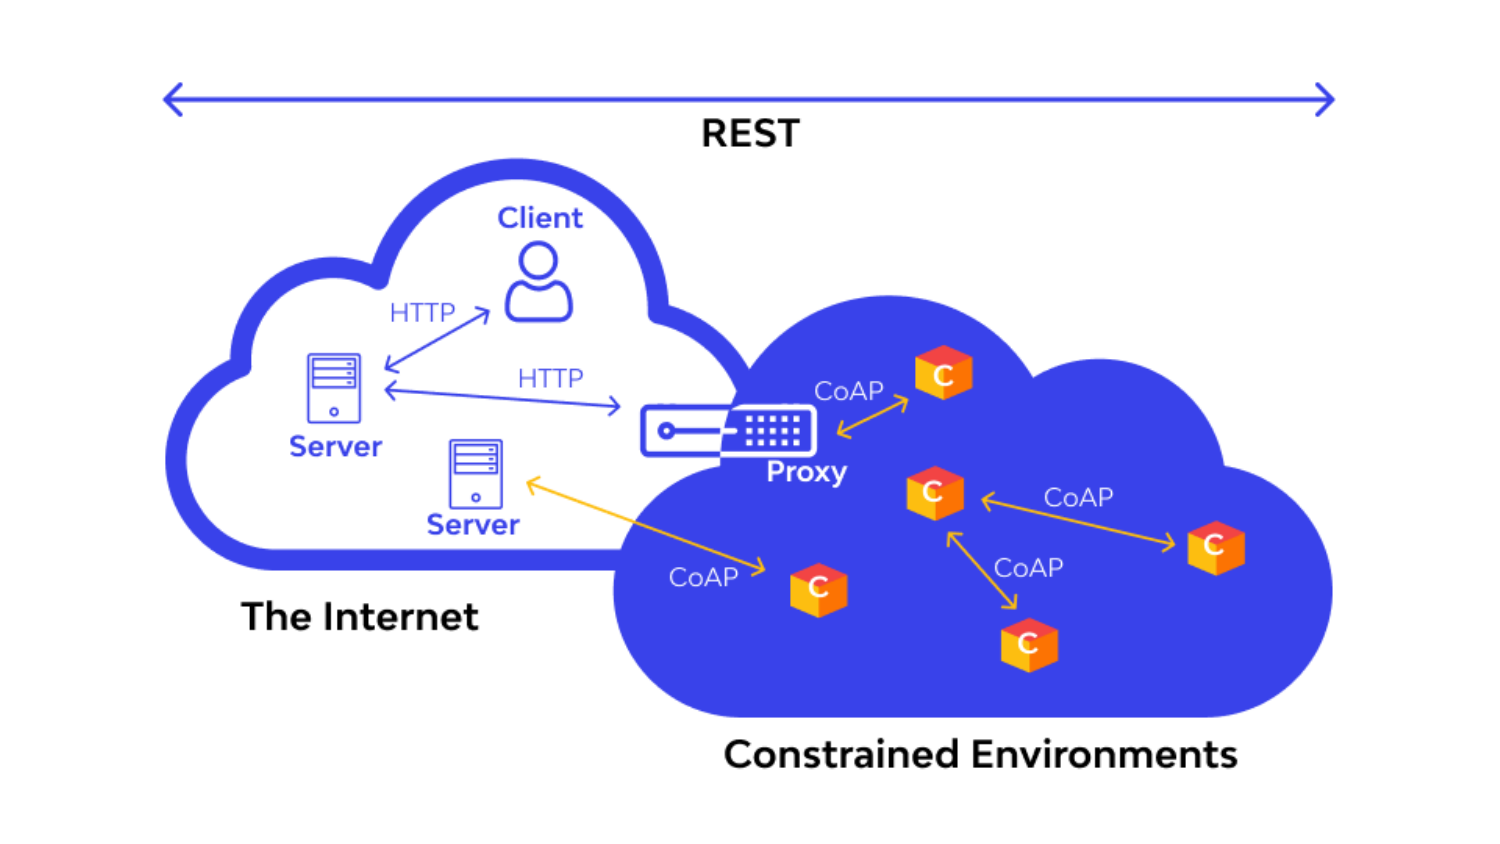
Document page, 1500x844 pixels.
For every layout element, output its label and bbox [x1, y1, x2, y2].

picture [124, 66, 1376, 818]
